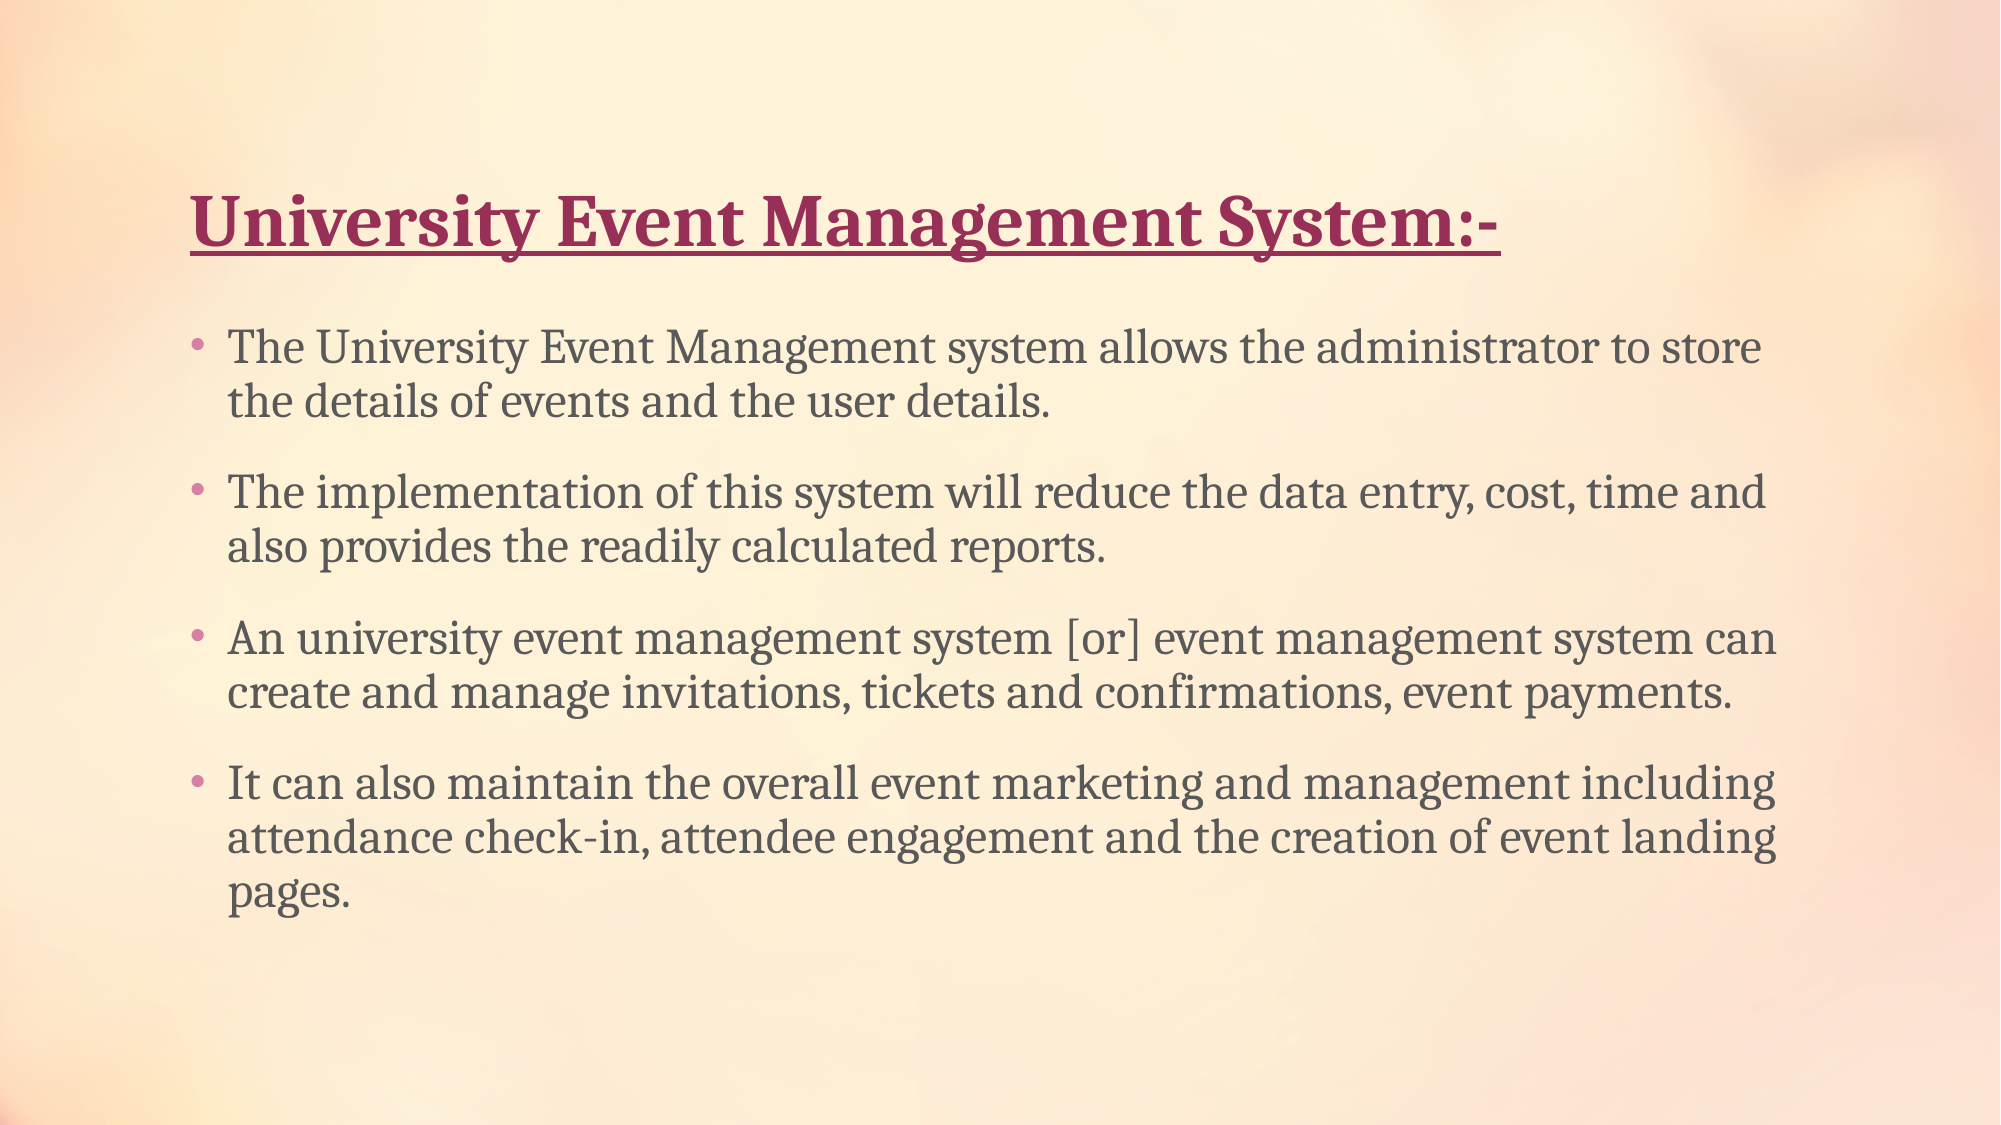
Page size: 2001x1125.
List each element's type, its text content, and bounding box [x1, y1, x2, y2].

title University Event Management System:- [174, 75, 1825, 271]
list The University Event Management system allows the administrator to store the details of events and the user details. The implementation of this system will reduce the data entry, cost, time and also provides the readily calculated reports. An university event management system [or] event management system can create and manage invitations, tickets and confirmations, event payments. It can also maintain the overall event marketing and management including attendance check-in, attendee engagement and the creation of event landing pages. [174, 312, 1825, 1013]
picture [0, 0, 2001, 1125]
